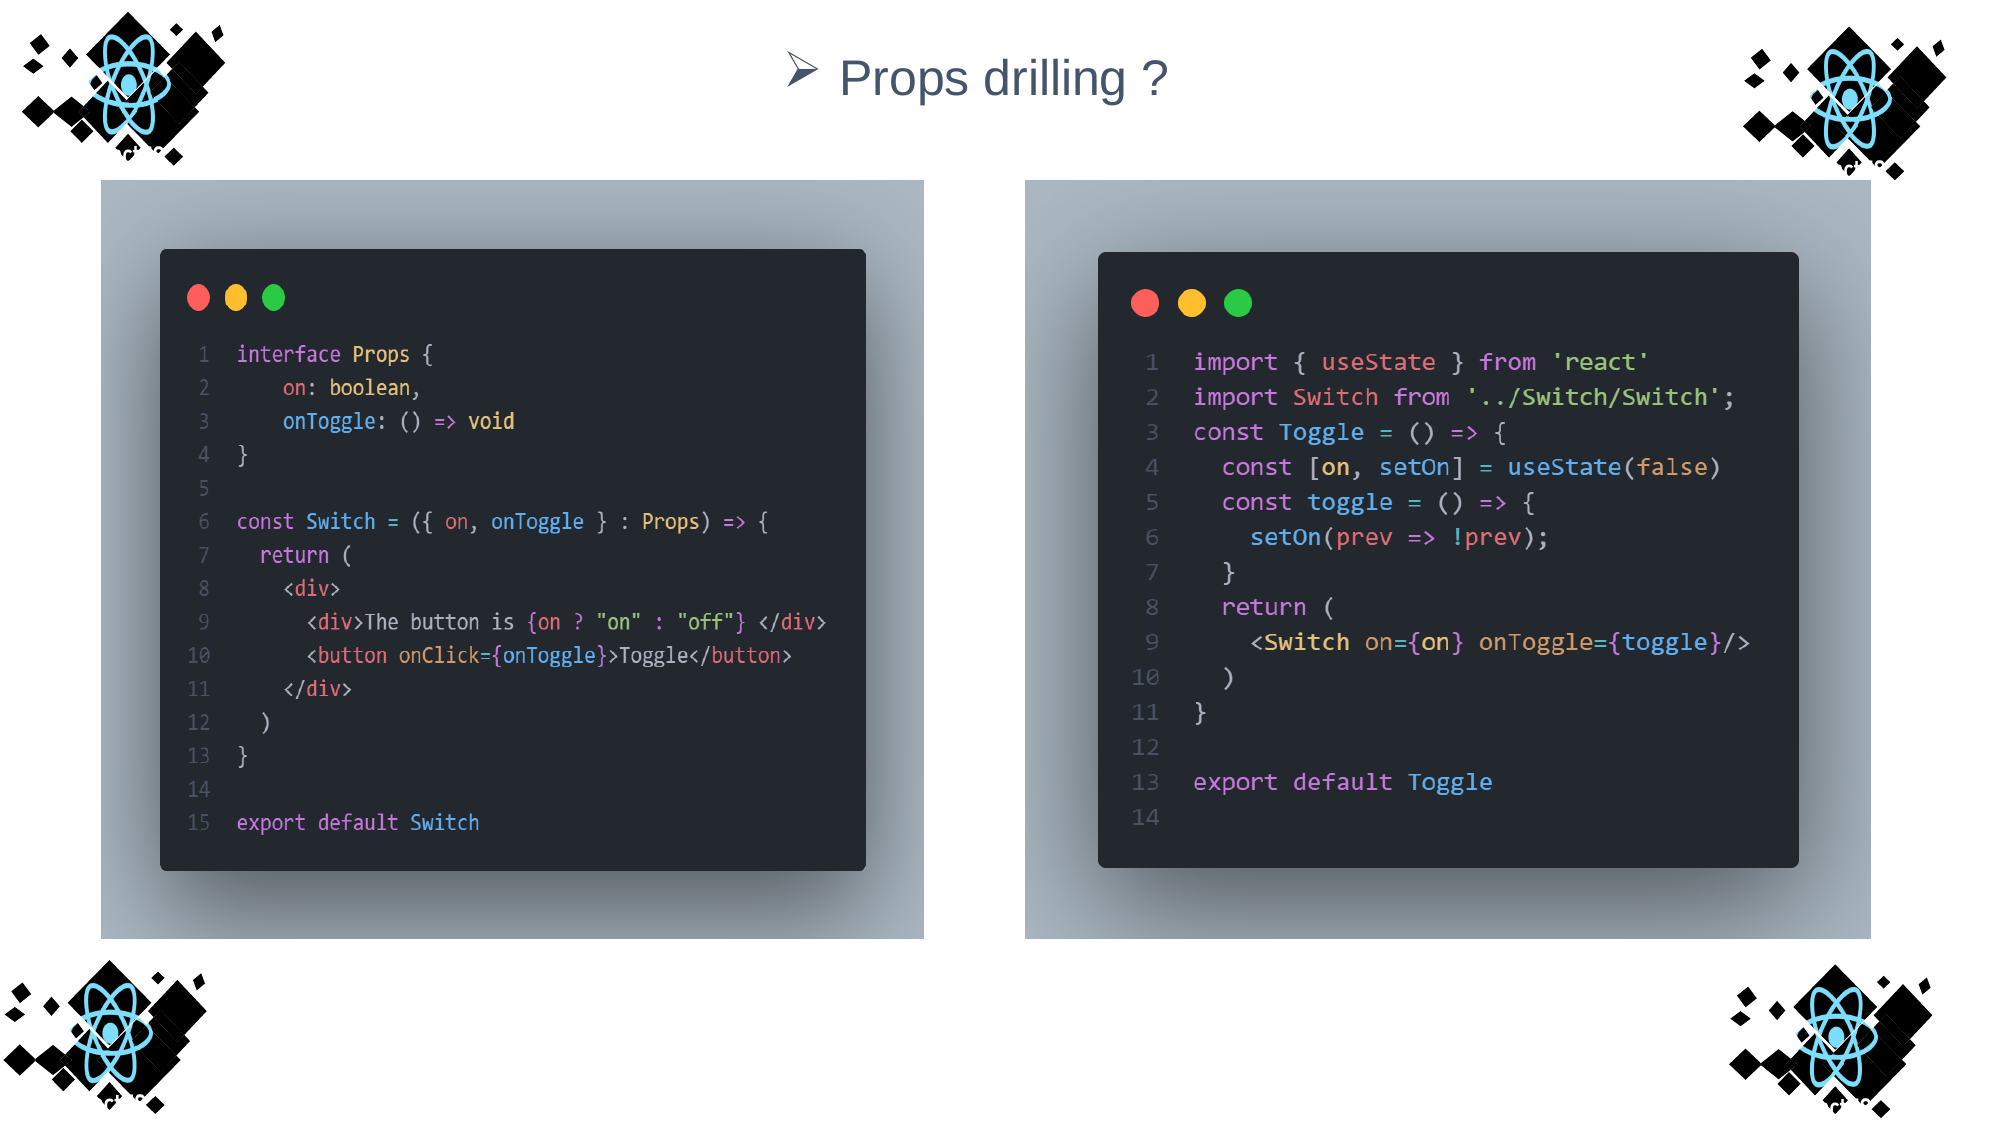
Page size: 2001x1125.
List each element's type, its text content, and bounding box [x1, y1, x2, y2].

picture [1025, 180, 1871, 939]
text_box Props drilling ? [433, 37, 1519, 163]
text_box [21, 11, 226, 166]
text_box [1742, 26, 1947, 181]
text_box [1729, 964, 1933, 1119]
picture [101, 180, 924, 939]
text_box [3, 960, 207, 1114]
